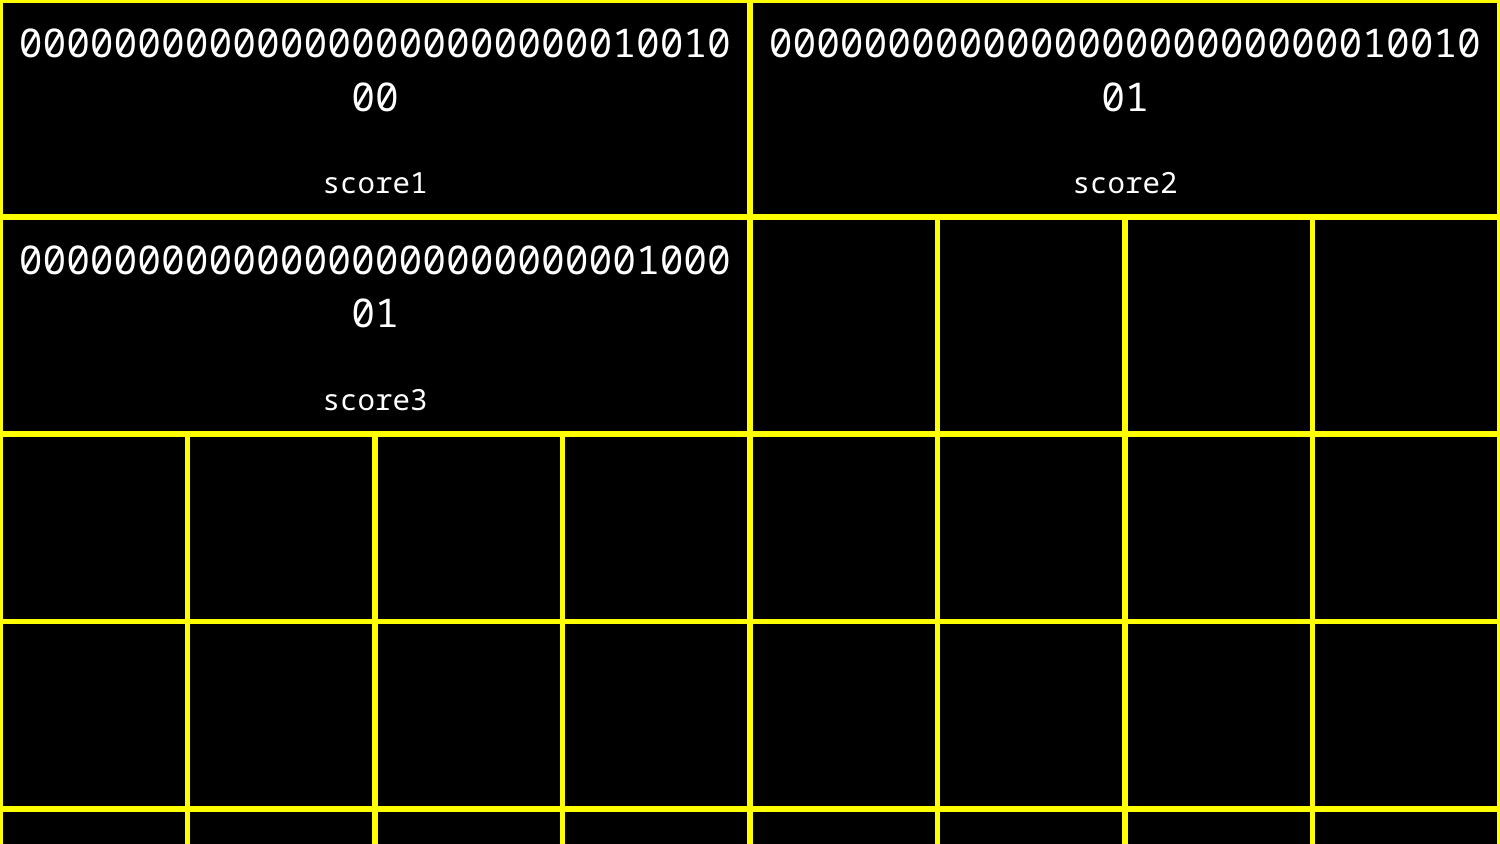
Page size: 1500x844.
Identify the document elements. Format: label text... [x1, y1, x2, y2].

table_cell [940, 812, 1122, 844]
table_cell [3, 437, 185, 619]
table_cell [190, 624, 372, 806]
table_cell [753, 220, 935, 431]
table_cell [378, 624, 560, 806]
table_cell [3, 624, 185, 806]
table_cell [940, 624, 1122, 806]
table_cell [190, 437, 372, 619]
table_cell [378, 812, 560, 844]
table_cell [565, 624, 747, 806]
table_cell [753, 812, 935, 844]
table_cell 00000000000000000000000000100001 score3 [3, 220, 747, 431]
table_cell [190, 812, 372, 844]
table_cell [378, 437, 560, 619]
table_cell [940, 437, 1122, 619]
table_cell [1128, 437, 1310, 619]
table_cell [1315, 624, 1497, 806]
table_cell [3, 812, 185, 844]
table_cell [1128, 812, 1310, 844]
table_cell [753, 624, 935, 806]
table_cell [753, 437, 935, 619]
table_cell [1128, 220, 1310, 431]
table_header 00000000000000000000000001001000 score1 [3, 3, 747, 214]
table_cell [1128, 624, 1310, 806]
table_cell [1315, 812, 1497, 844]
table_cell [565, 812, 747, 844]
table_cell [1315, 220, 1497, 431]
table_cell [940, 220, 1122, 431]
table_header 00000000000000000000000001001001 score2 [753, 3, 1497, 214]
table_cell [565, 437, 747, 619]
table_cell [1315, 437, 1497, 619]
